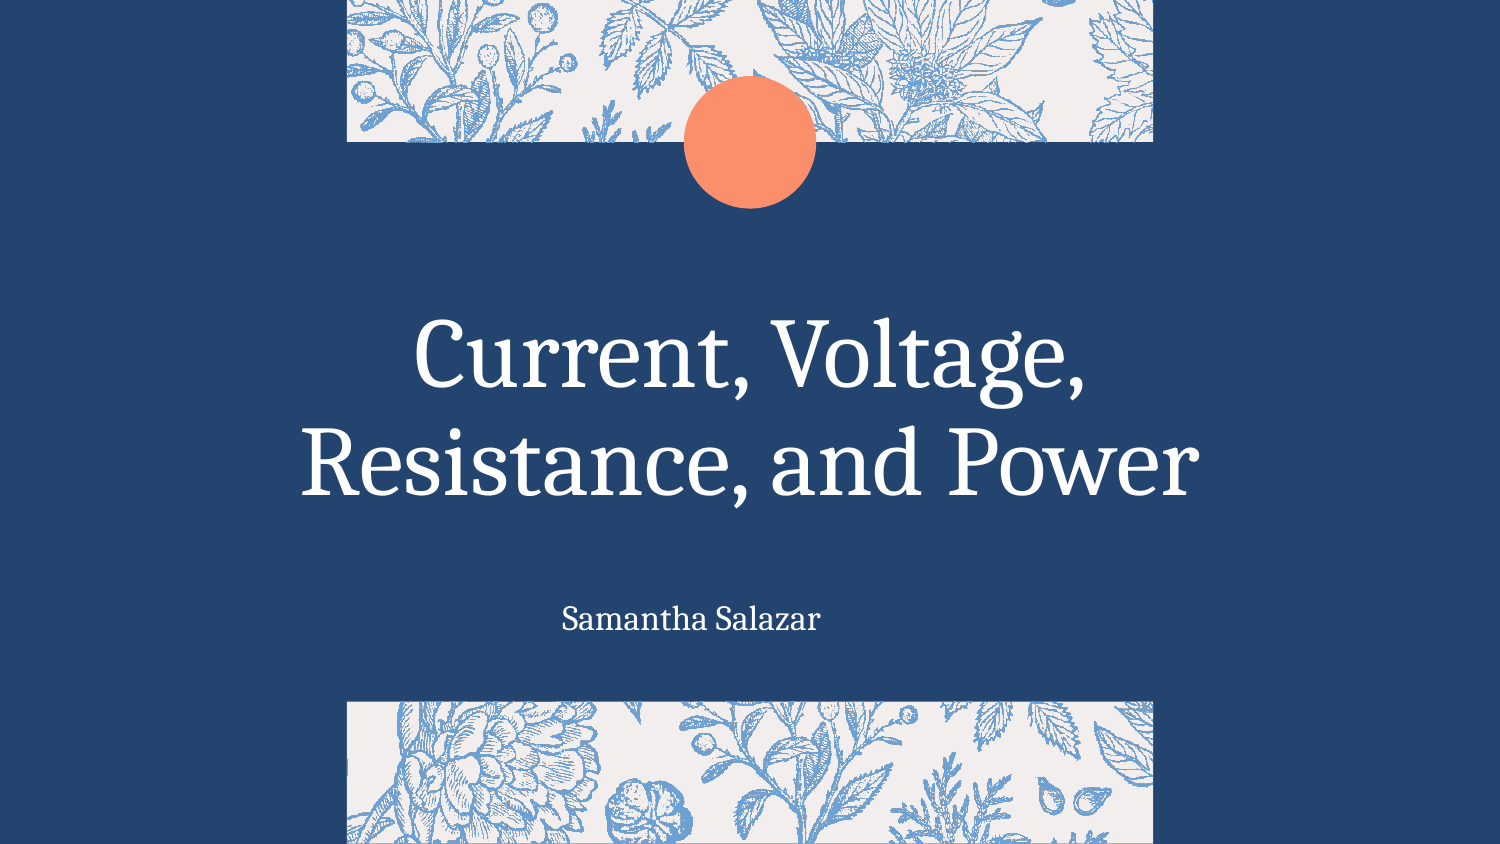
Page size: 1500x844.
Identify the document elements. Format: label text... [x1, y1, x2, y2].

text_box Samantha Salazar [547, 580, 953, 653]
picture [346, 0, 1154, 143]
title Current, Voltage, Resistance, and Power [190, 237, 1310, 580]
picture [346, 701, 1154, 844]
